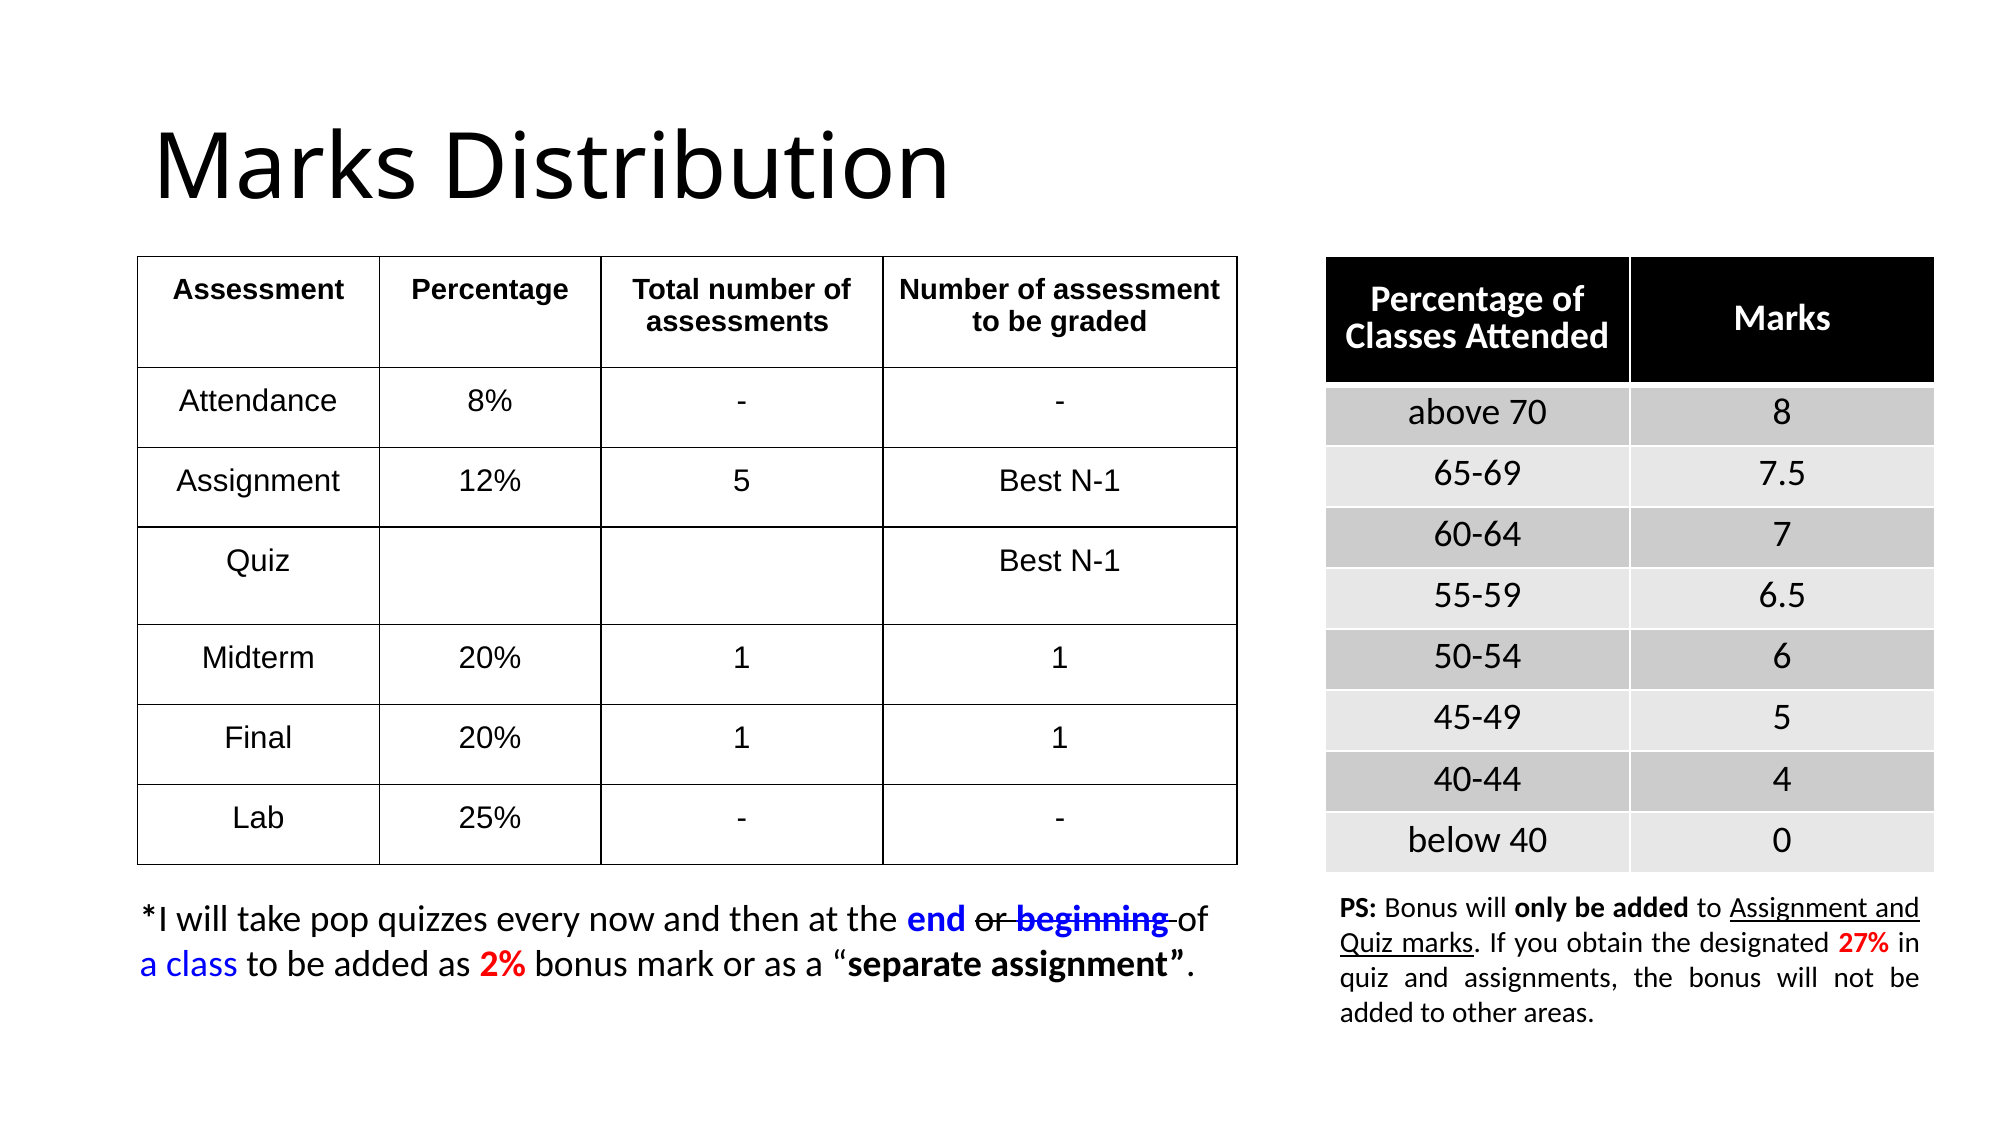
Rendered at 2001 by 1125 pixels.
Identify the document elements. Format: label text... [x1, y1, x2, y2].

table_cell 5 [1631, 691, 1934, 750]
title Marks Distribution [137, 59, 1863, 278]
table_cell 55-59 [1326, 569, 1629, 628]
table_cell 7.5 [1631, 447, 1934, 506]
table_cell 7 [1631, 508, 1934, 567]
text_box PS: Bonus will only be added to Assignment and Quiz marks. If you obtain the designated 27% in quiz and assignments, the bonus will not be added to other areas. [1324, 881, 1935, 1036]
table_cell 6.5 [1631, 569, 1934, 628]
table_cell above 70 [1326, 388, 1629, 445]
table_cell 65-69 [1326, 447, 1629, 506]
table_cell 50-54 [1326, 630, 1629, 689]
table_cell 60-64 [1326, 508, 1629, 567]
table_header Marks [1631, 257, 1934, 382]
table_cell 40-44 [1326, 752, 1629, 811]
table_cell below 40 [1326, 813, 1629, 872]
table_cell 6 [1631, 630, 1934, 689]
table_cell 45-49 [1326, 691, 1629, 750]
table_cell 8 [1631, 388, 1934, 445]
text_box *I will take pop quizzes every now and then at the end or beginning of a class to be added as 2% bonus mark or as a “separate assignment”. [124, 886, 1238, 992]
table_cell 0 [1631, 813, 1934, 872]
table_cell 4 [1631, 752, 1934, 811]
table_header Percentage of Classes Attended [1326, 257, 1629, 382]
